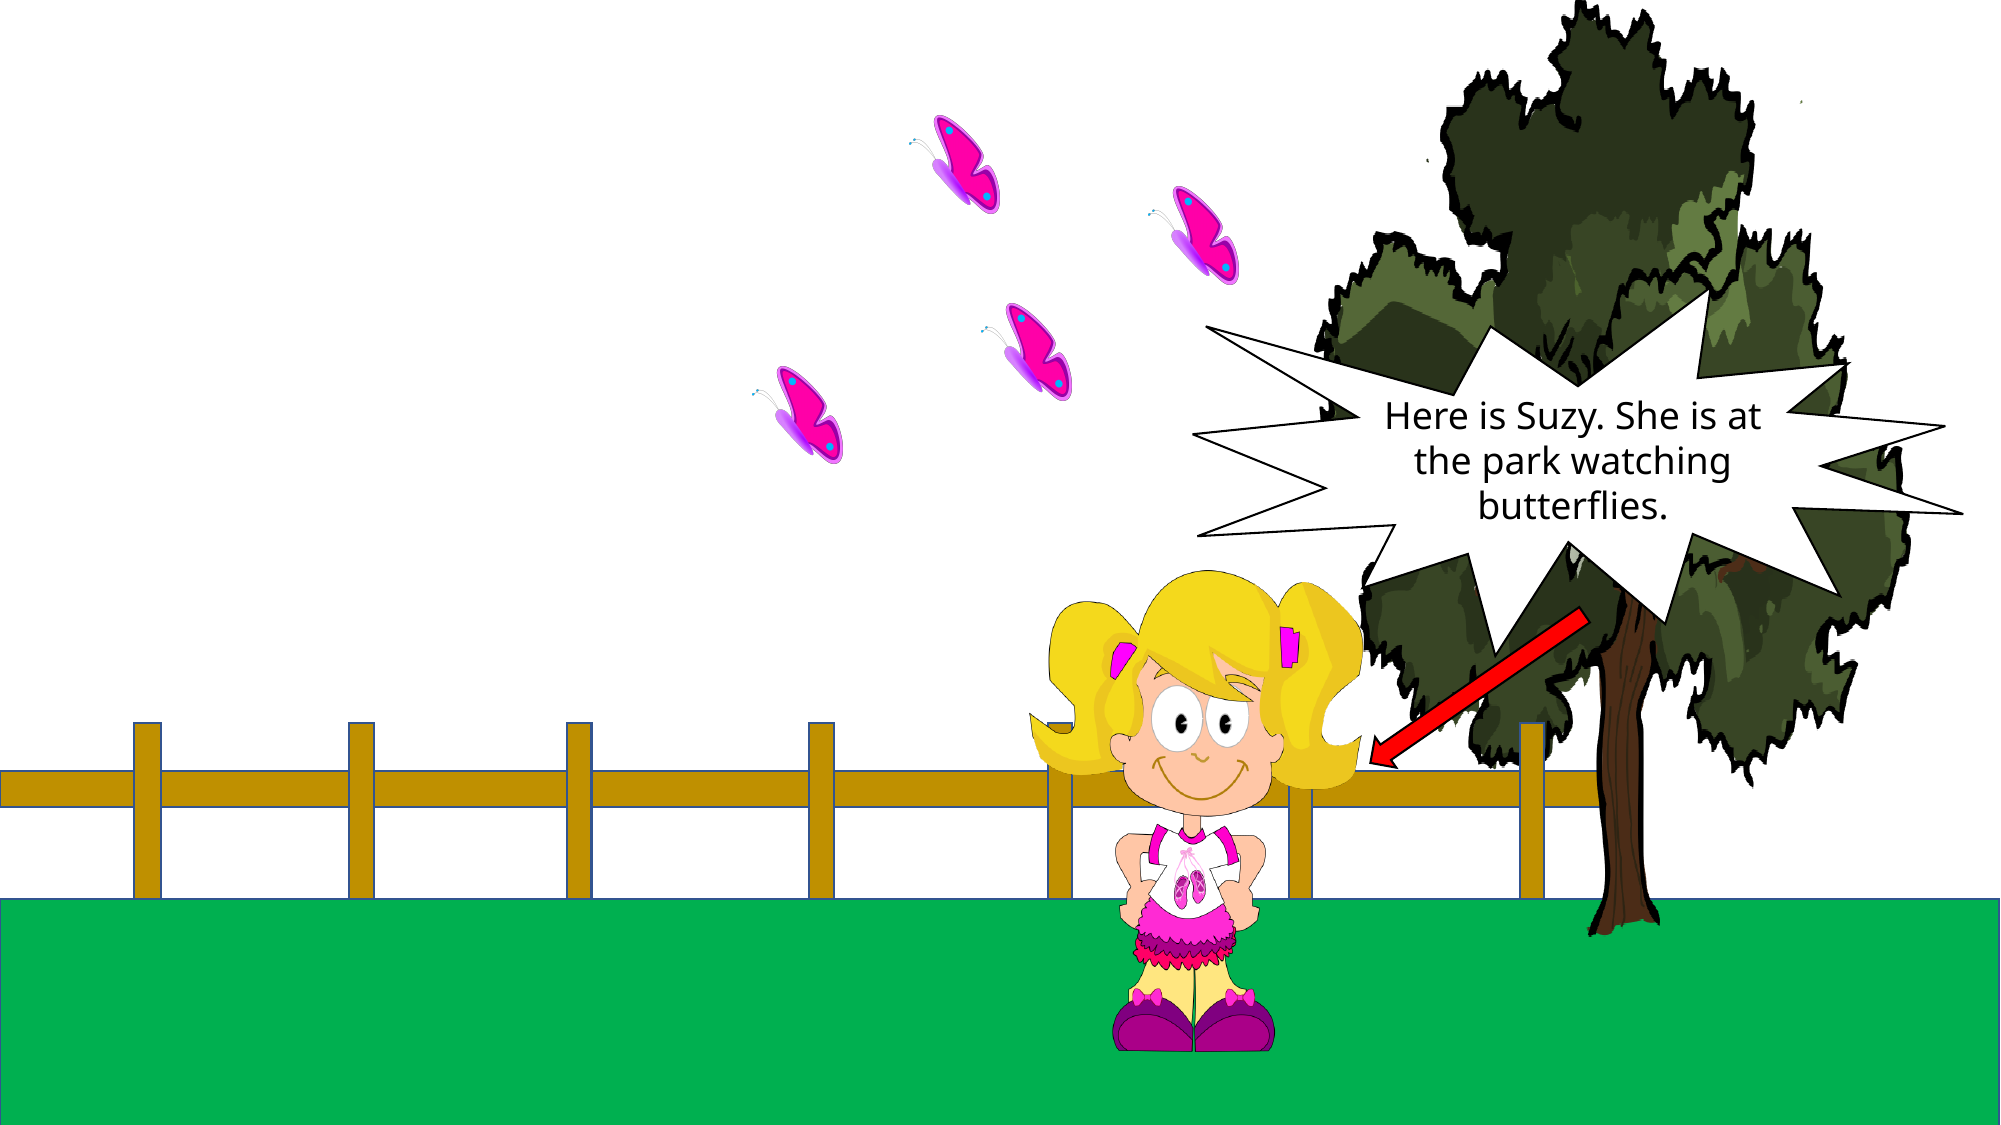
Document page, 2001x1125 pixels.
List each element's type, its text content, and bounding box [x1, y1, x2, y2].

text_box [348, 722, 375, 900]
text_box [0, 898, 2000, 1125]
text_box Here is Suzy. She is at the park watching butterflies. [1192, 420, 1314, 485]
text_box [133, 722, 162, 900]
text_box Here is Suzy. She is at the park watching butterflies. [1911, 495, 1964, 516]
text_box [566, 722, 593, 900]
text_box [162, 770, 348, 808]
picture [752, 365, 843, 465]
text_box Here is Suzy. She is at the park watching butterflies. [1197, 491, 1314, 538]
picture [1148, 186, 1239, 285]
text_box [593, 770, 808, 808]
picture [909, 115, 1000, 214]
picture [981, 302, 1072, 402]
text_box [0, 770, 133, 808]
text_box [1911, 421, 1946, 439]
text_box [808, 722, 835, 900]
text_box [835, 770, 1029, 808]
picture [1029, 0, 1911, 1052]
text_box [375, 770, 566, 808]
text_box Here is Suzy. She is at the park watching butterflies. [1205, 325, 1314, 393]
